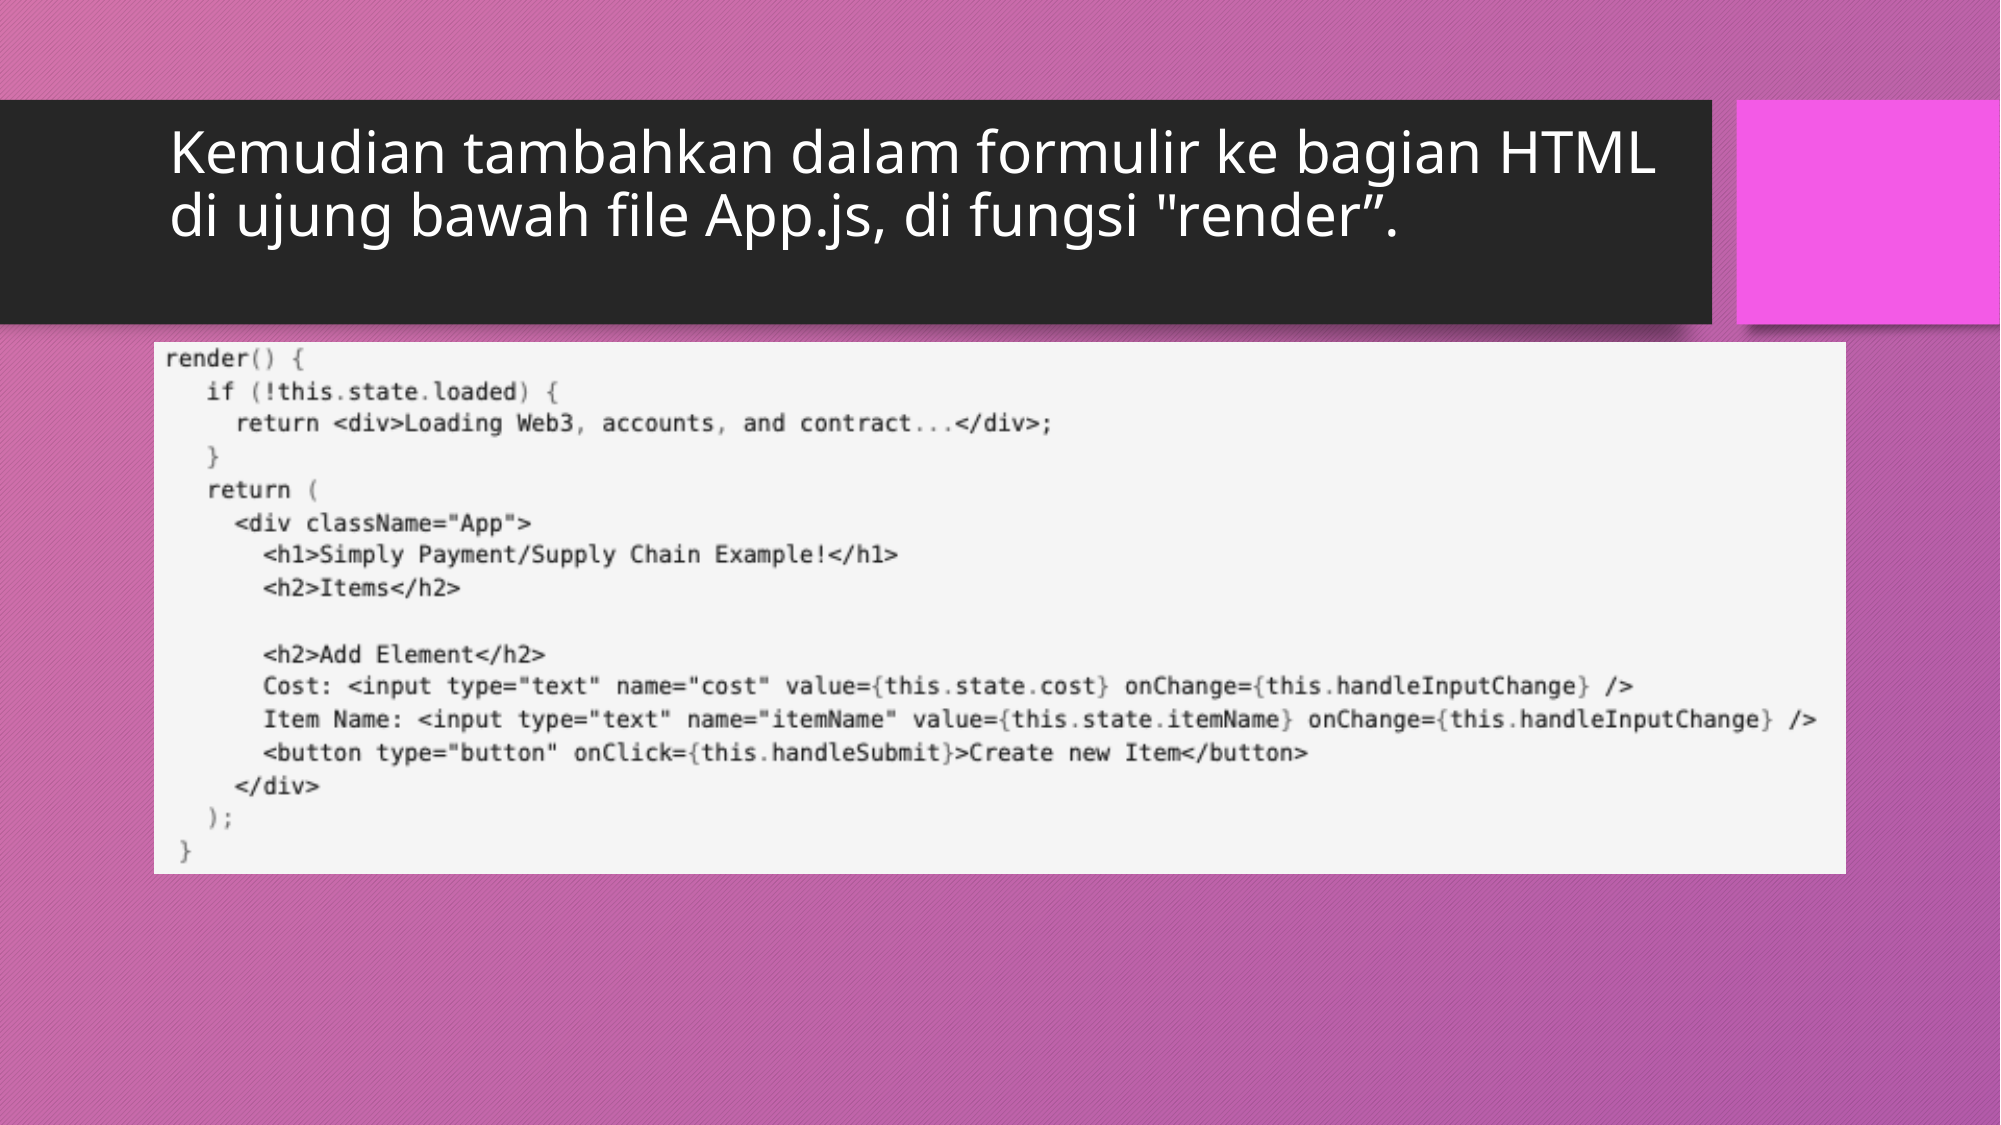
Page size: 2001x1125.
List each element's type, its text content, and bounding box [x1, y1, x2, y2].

title Kemudian tambahkan dalam formulir ke bagian HTML di ujung bawah file App.js, di fungsi "render”. [154, 94, 1718, 278]
picture [0, 325, 2000, 874]
